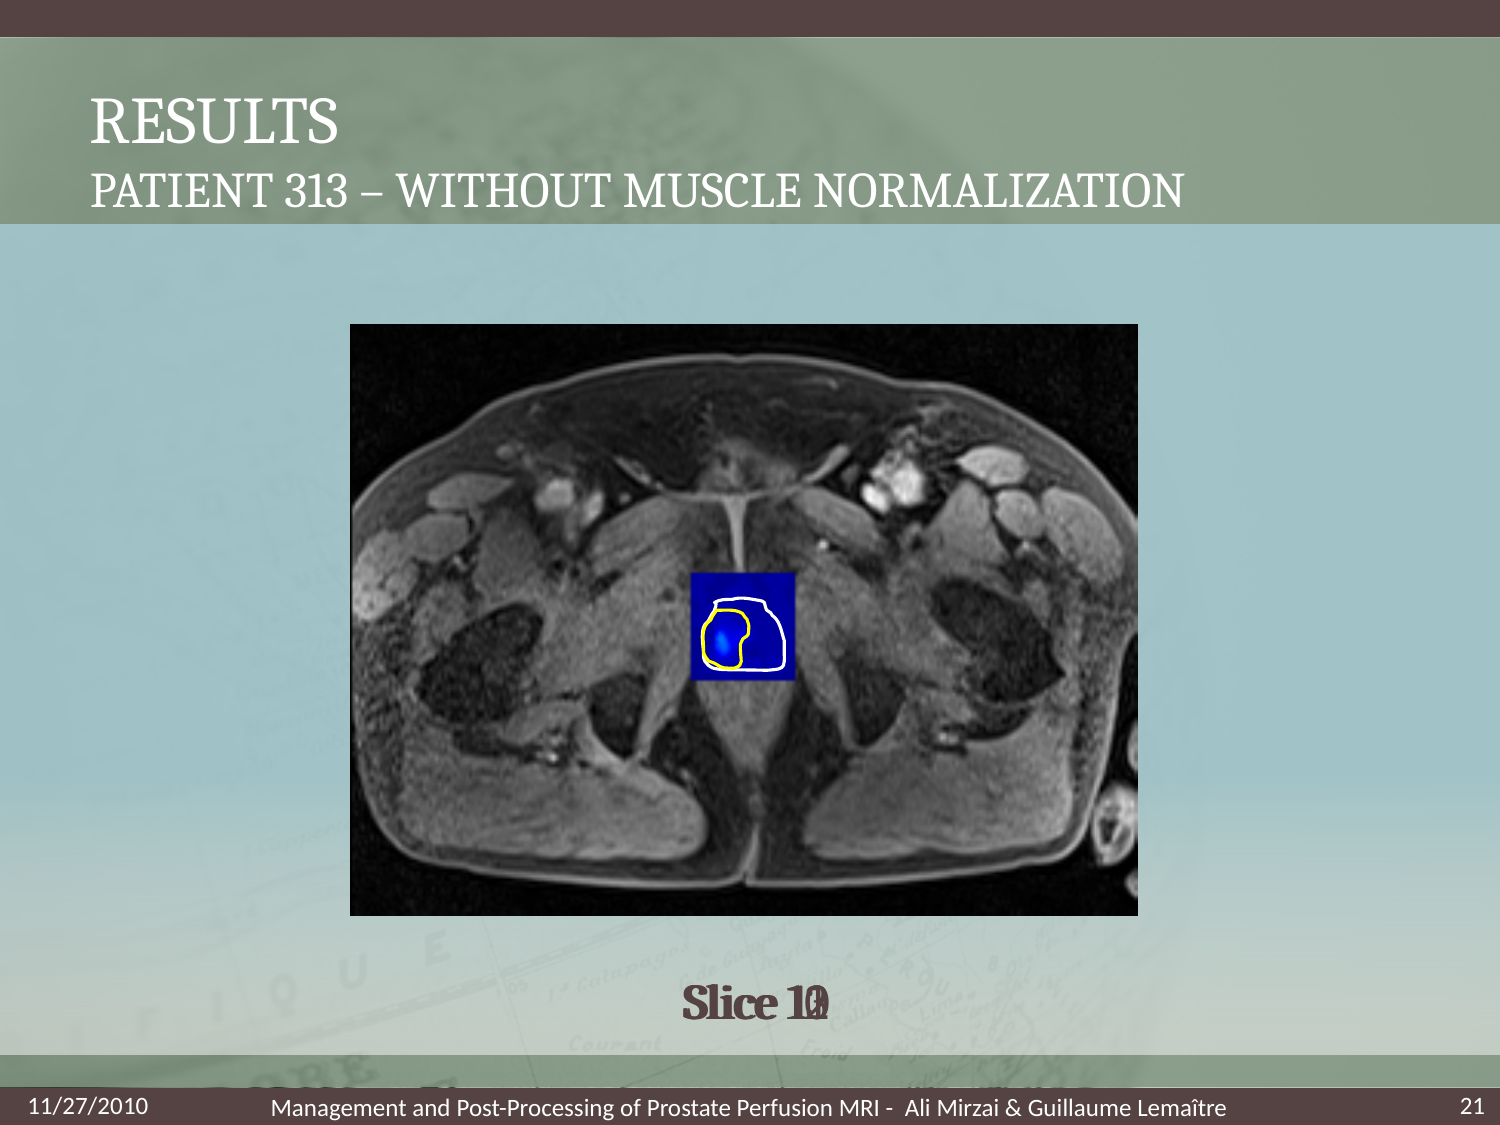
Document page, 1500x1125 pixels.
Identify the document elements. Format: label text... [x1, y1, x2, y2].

footer Management and Post-Processing of Prostate Perfusion MRI - Ali Mirzai & Guillaume Lemaître [231, 1087, 1269, 1125]
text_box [349, 324, 1138, 916]
text_box Slice 13 [649, 962, 863, 1038]
title Results Patient 313 – without muscle normalization [75, 37, 1425, 225]
slide_number 21 [1362, 1087, 1500, 1121]
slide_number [12, 1087, 175, 1121]
